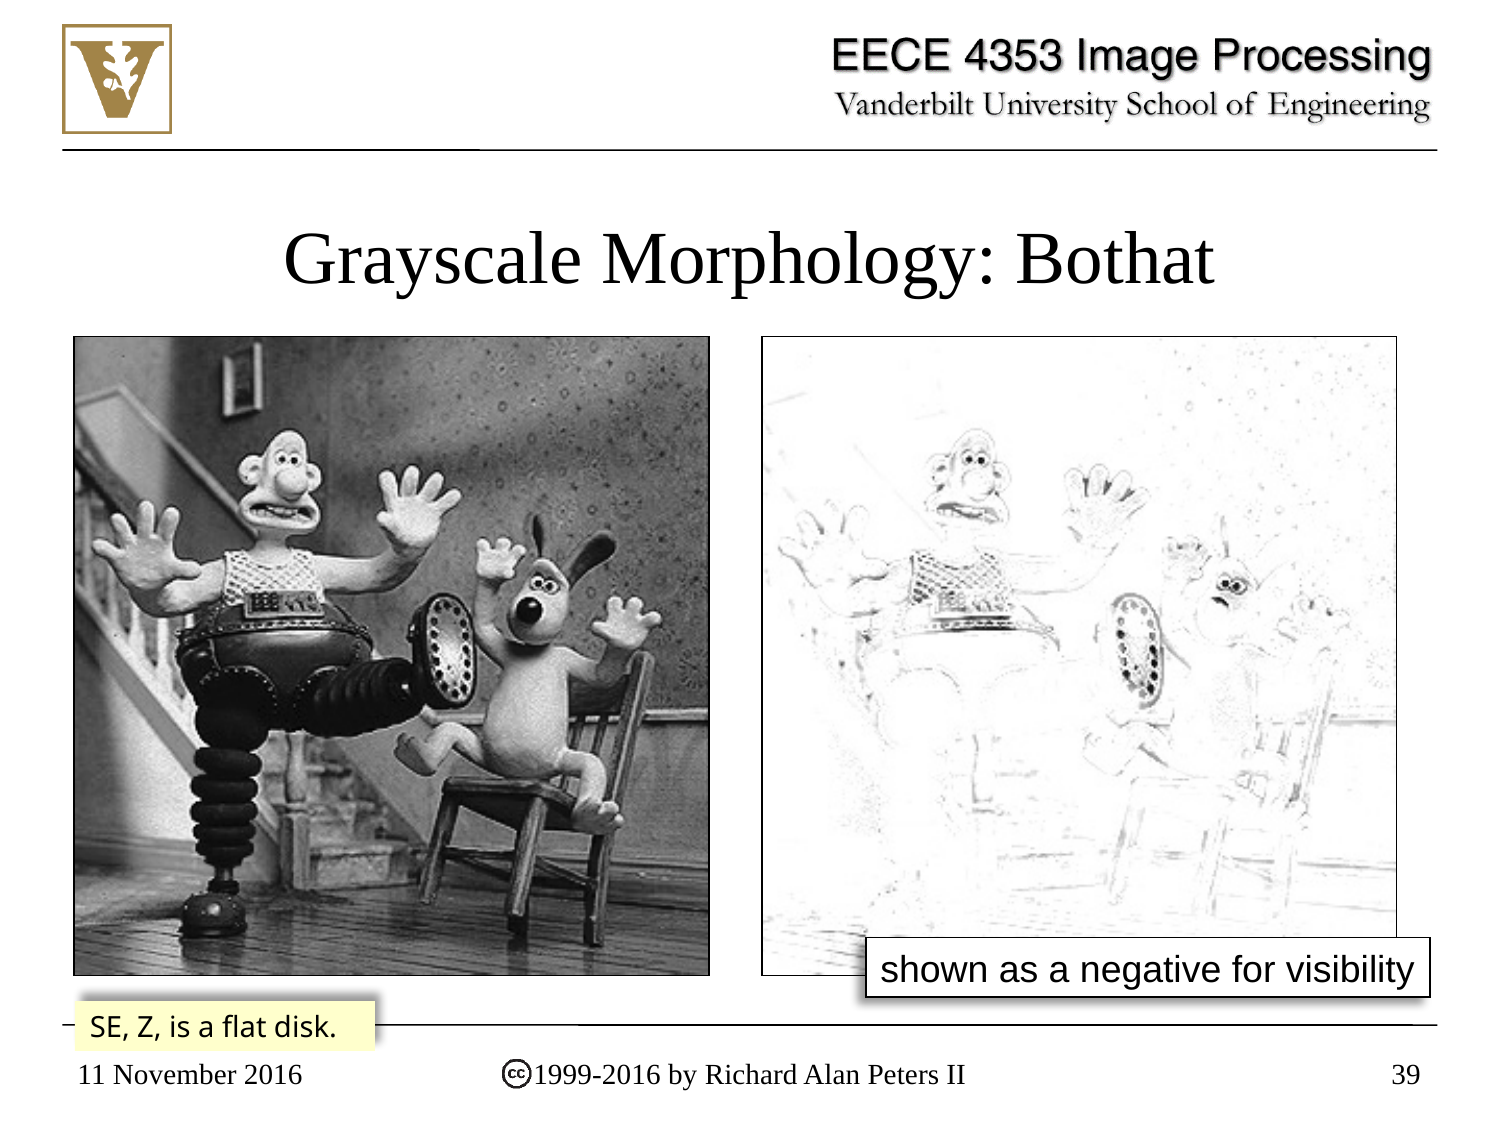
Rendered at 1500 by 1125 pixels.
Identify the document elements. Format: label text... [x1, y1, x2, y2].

picture [62, 24, 172, 134]
footer 1999-2016 by Richard Alan Peters II [496, 1042, 1004, 1103]
picture [826, 25, 1436, 133]
title Grayscale Morphology: Bothat [237, 193, 1263, 313]
picture [762, 337, 1396, 976]
text_box SE, Z, is a flat disk. [74, 1001, 375, 1042]
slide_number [62, 1042, 400, 1103]
picture [74, 337, 709, 976]
text_box shown as a negative for visibility [865, 937, 1430, 998]
slide_number 39 [1098, 1042, 1436, 1103]
